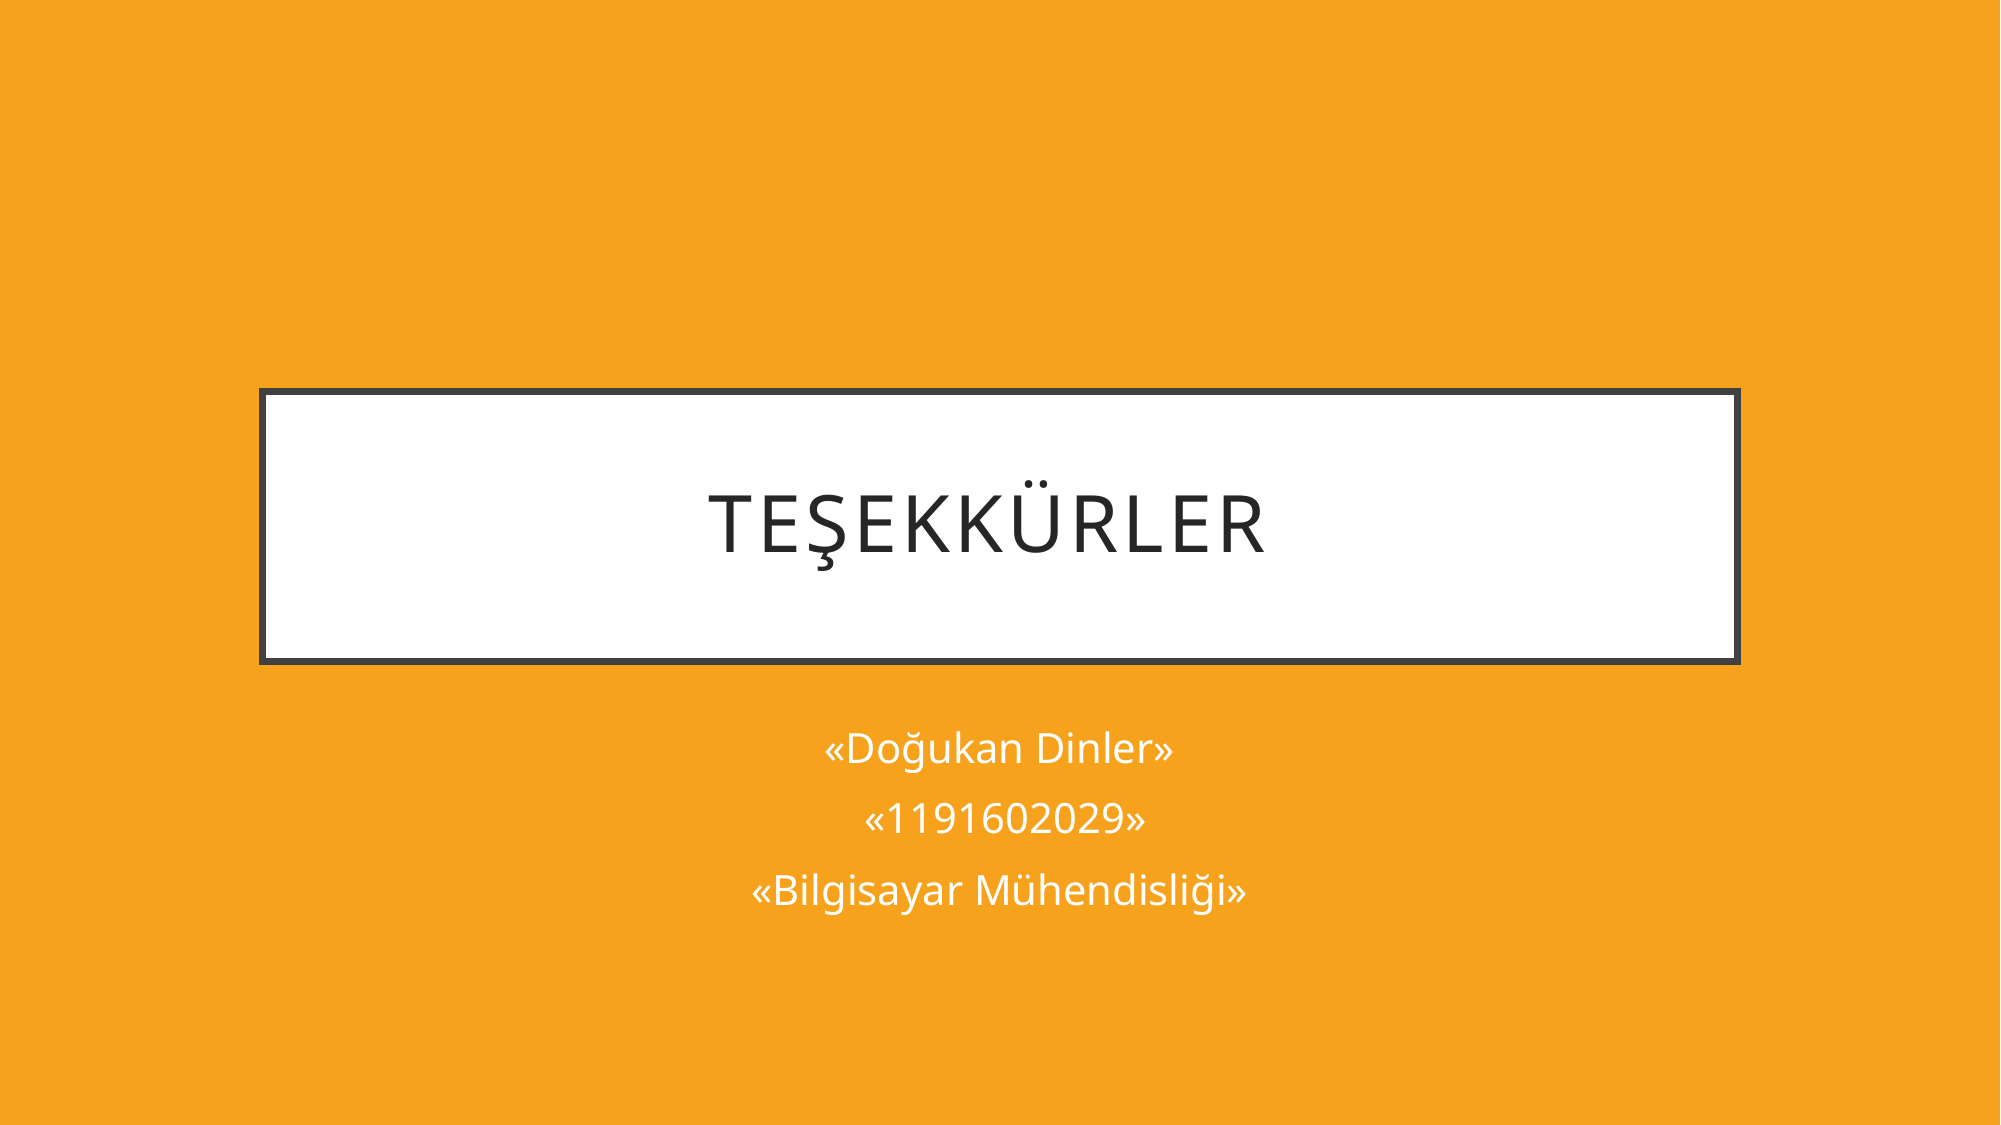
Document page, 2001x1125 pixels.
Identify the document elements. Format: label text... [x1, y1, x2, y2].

list «Doğukan Dinler» «1191602029» «Bilgisayar Mühendisliği» [442, 713, 1558, 922]
title Teşekkürler [259, 388, 1741, 665]
